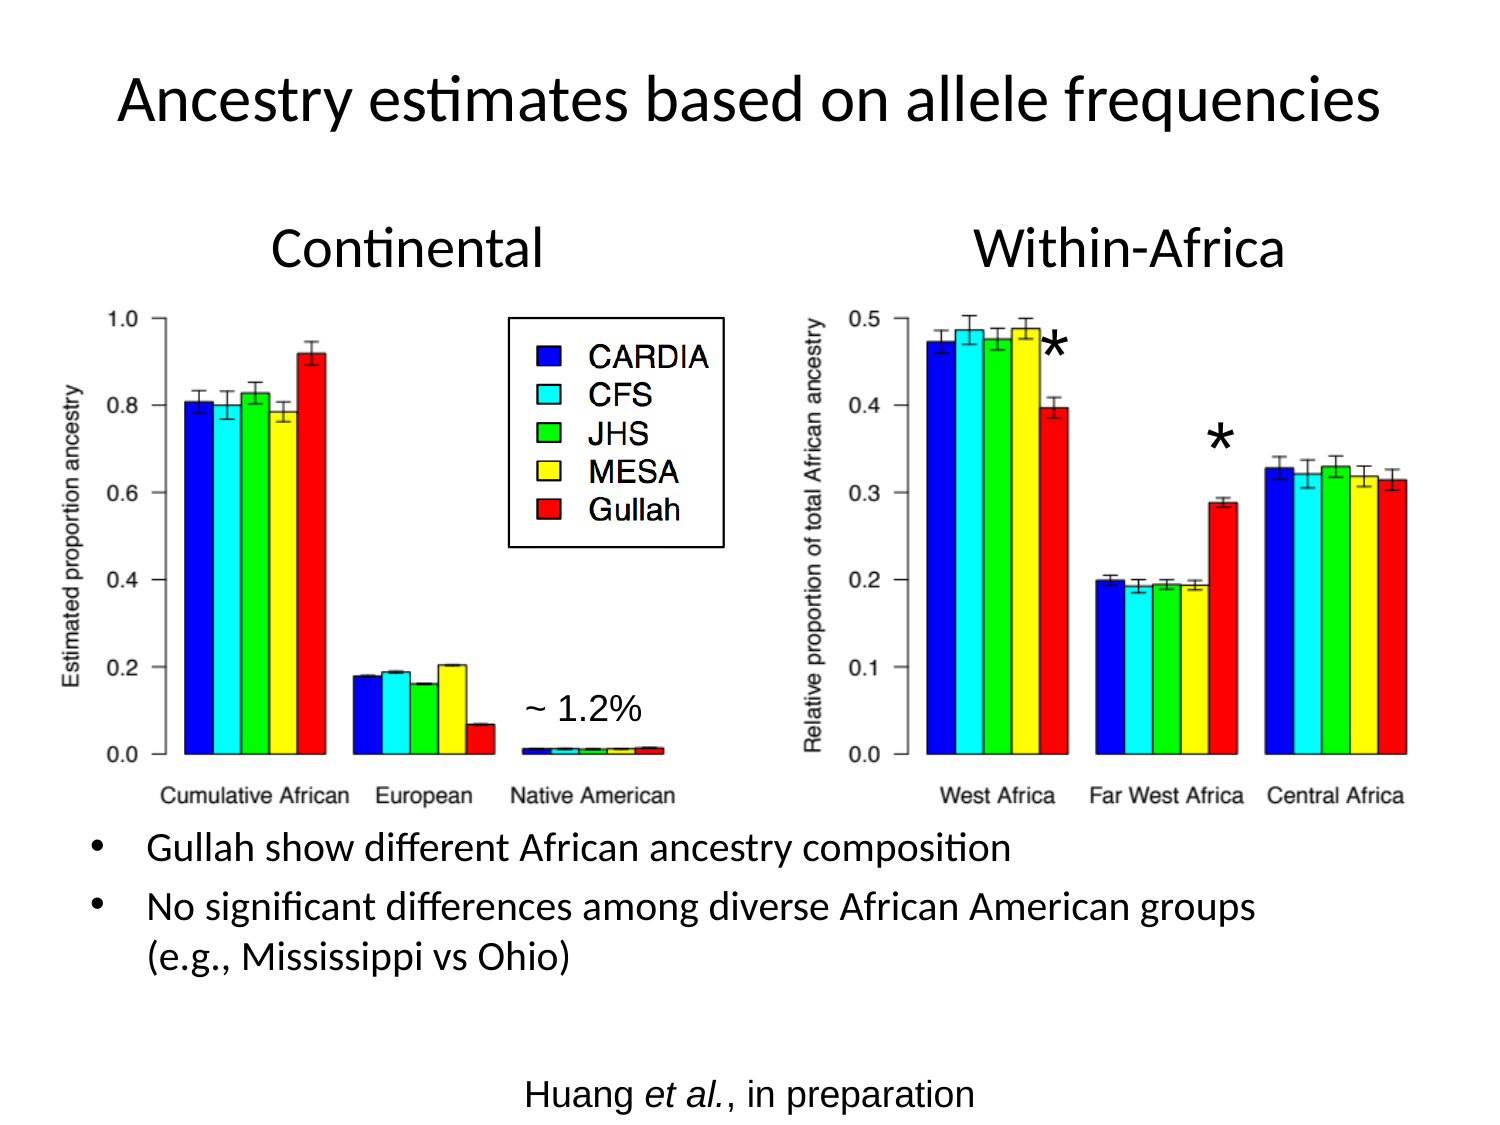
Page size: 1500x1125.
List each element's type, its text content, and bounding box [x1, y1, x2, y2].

text_box Gullah show different African ancestry composition No significant differences among diverse African American groups (e.g., Mississippi vs Ohio) [74, 812, 1425, 1049]
text_box Huang et al., in preparation [509, 1062, 991, 1123]
text_box Continental [88, 150, 729, 314]
picture [772, 290, 1451, 834]
picture [29, 291, 729, 834]
text_box Within-Africa [810, 150, 1450, 290]
title Ancestry estimates based on allele frequencies [74, 1, 1426, 190]
